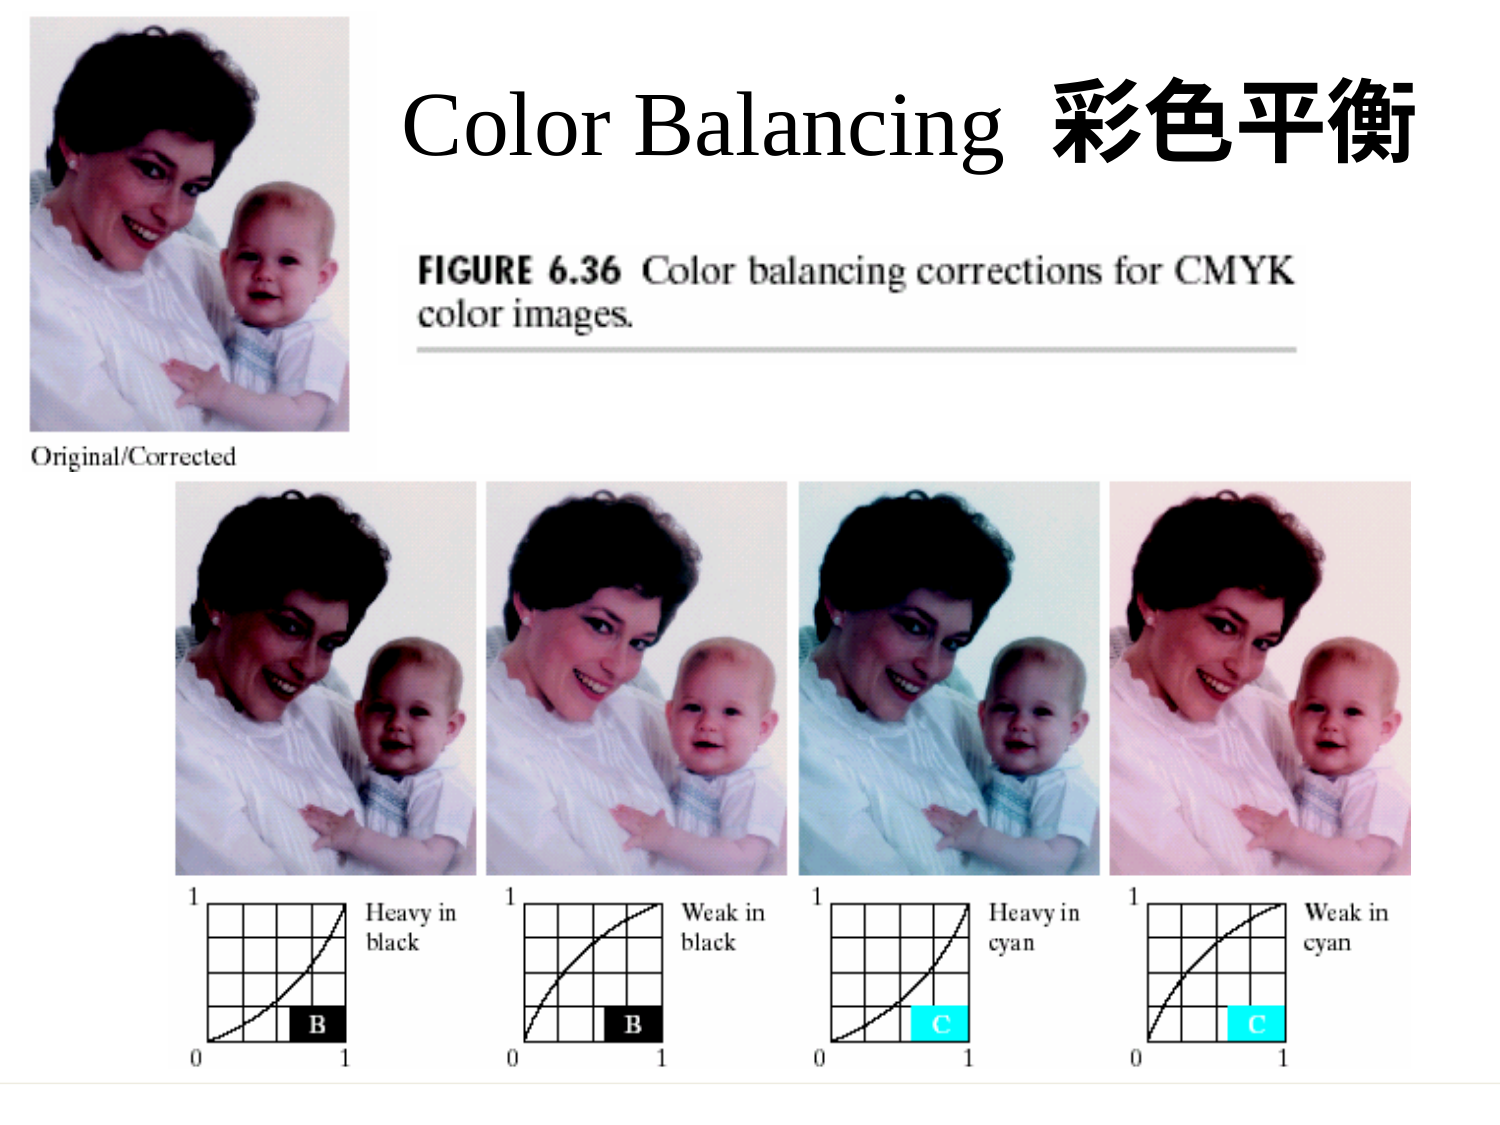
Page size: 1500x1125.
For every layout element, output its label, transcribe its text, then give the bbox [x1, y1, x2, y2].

text_box Color Balancing 彩色平衡 [382, 54, 1462, 183]
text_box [398, 245, 1306, 365]
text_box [168, 474, 1412, 1069]
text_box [22, 10, 378, 472]
